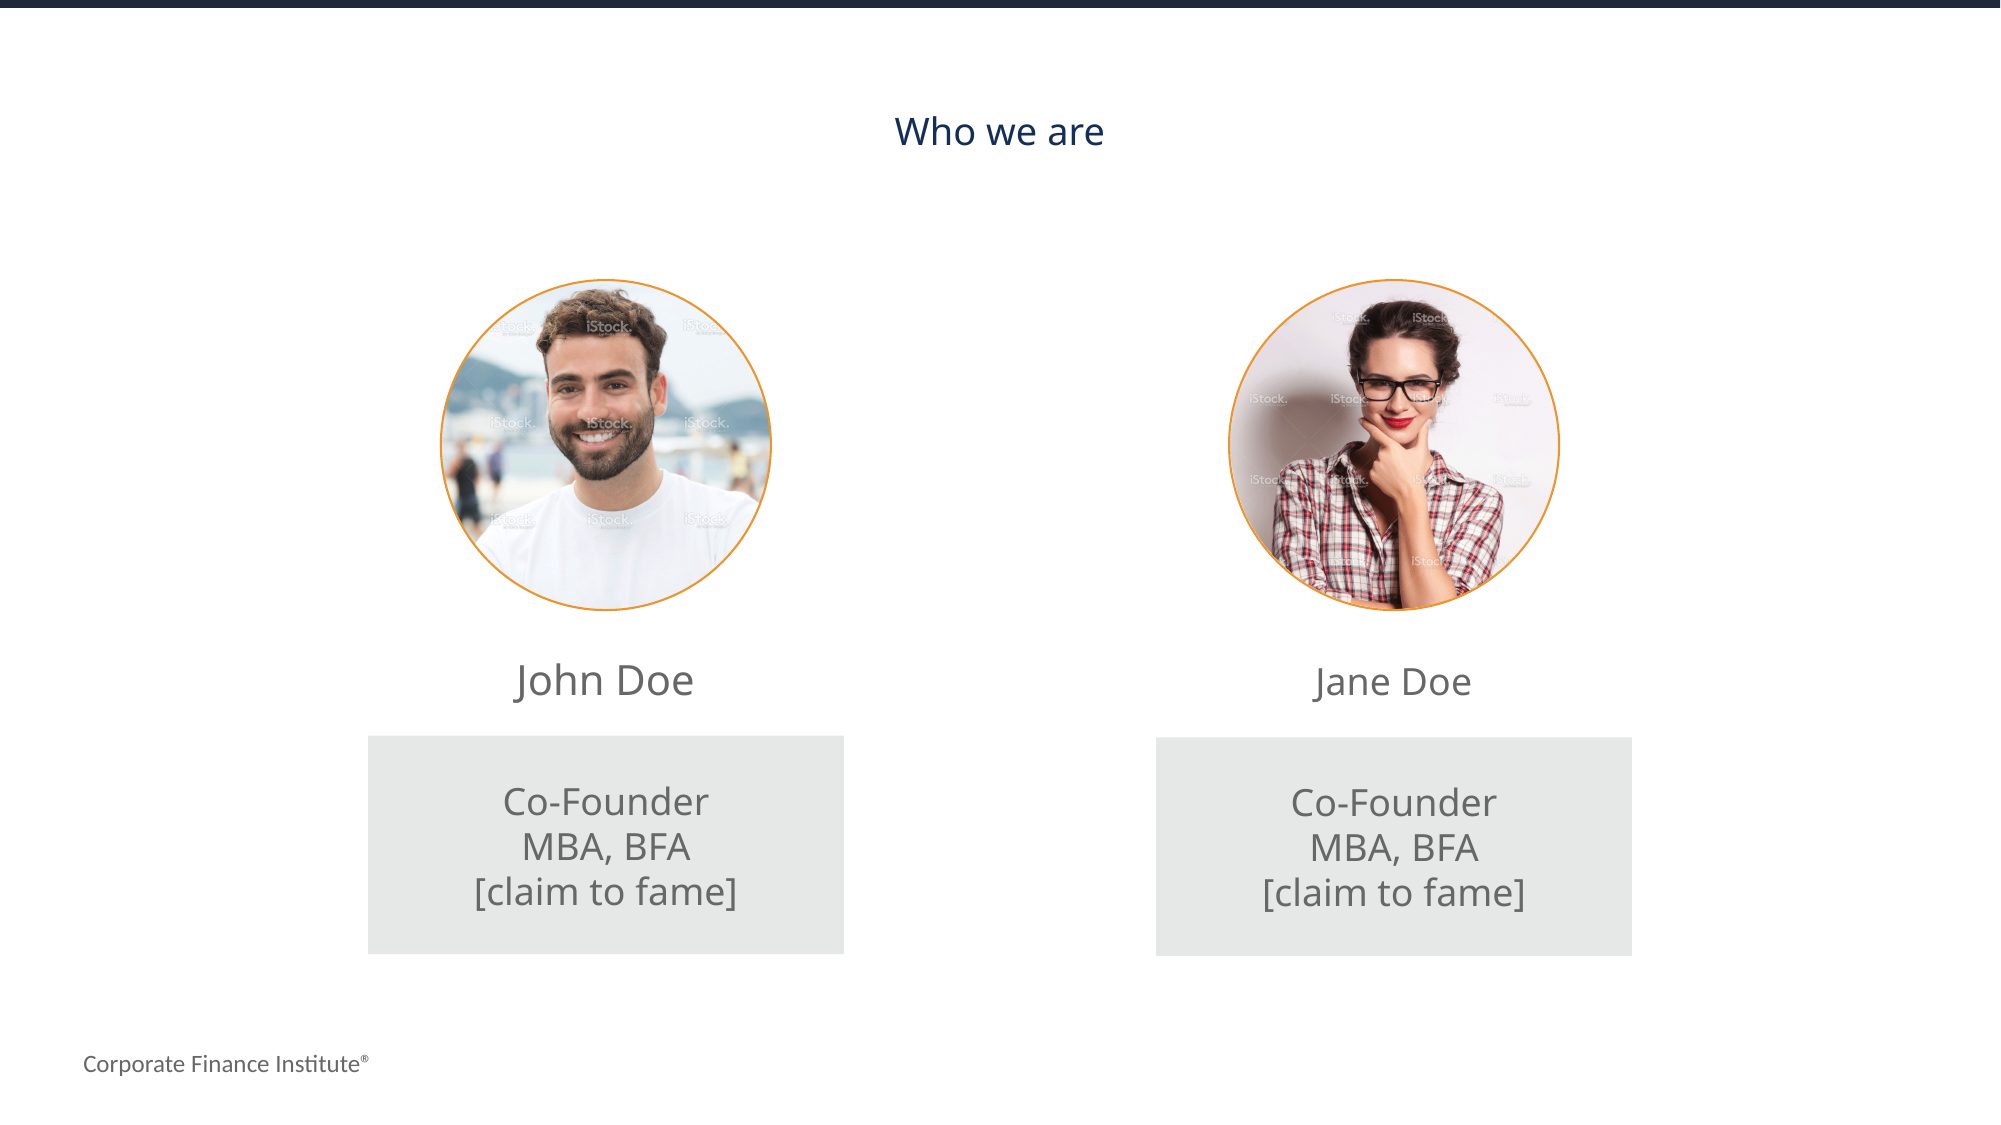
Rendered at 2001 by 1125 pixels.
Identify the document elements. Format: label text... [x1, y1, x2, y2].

text_box Jane Doe [1300, 650, 1488, 710]
text_box Co-Founder MBA, BFA [claim to fame] [367, 735, 845, 955]
text_box John Doe [501, 646, 710, 712]
text_box Co-Founder MBA, BFA [claim to fame] [1155, 736, 1633, 957]
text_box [440, 280, 771, 611]
text_box Who we are [249, 105, 1750, 162]
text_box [1229, 280, 1560, 611]
